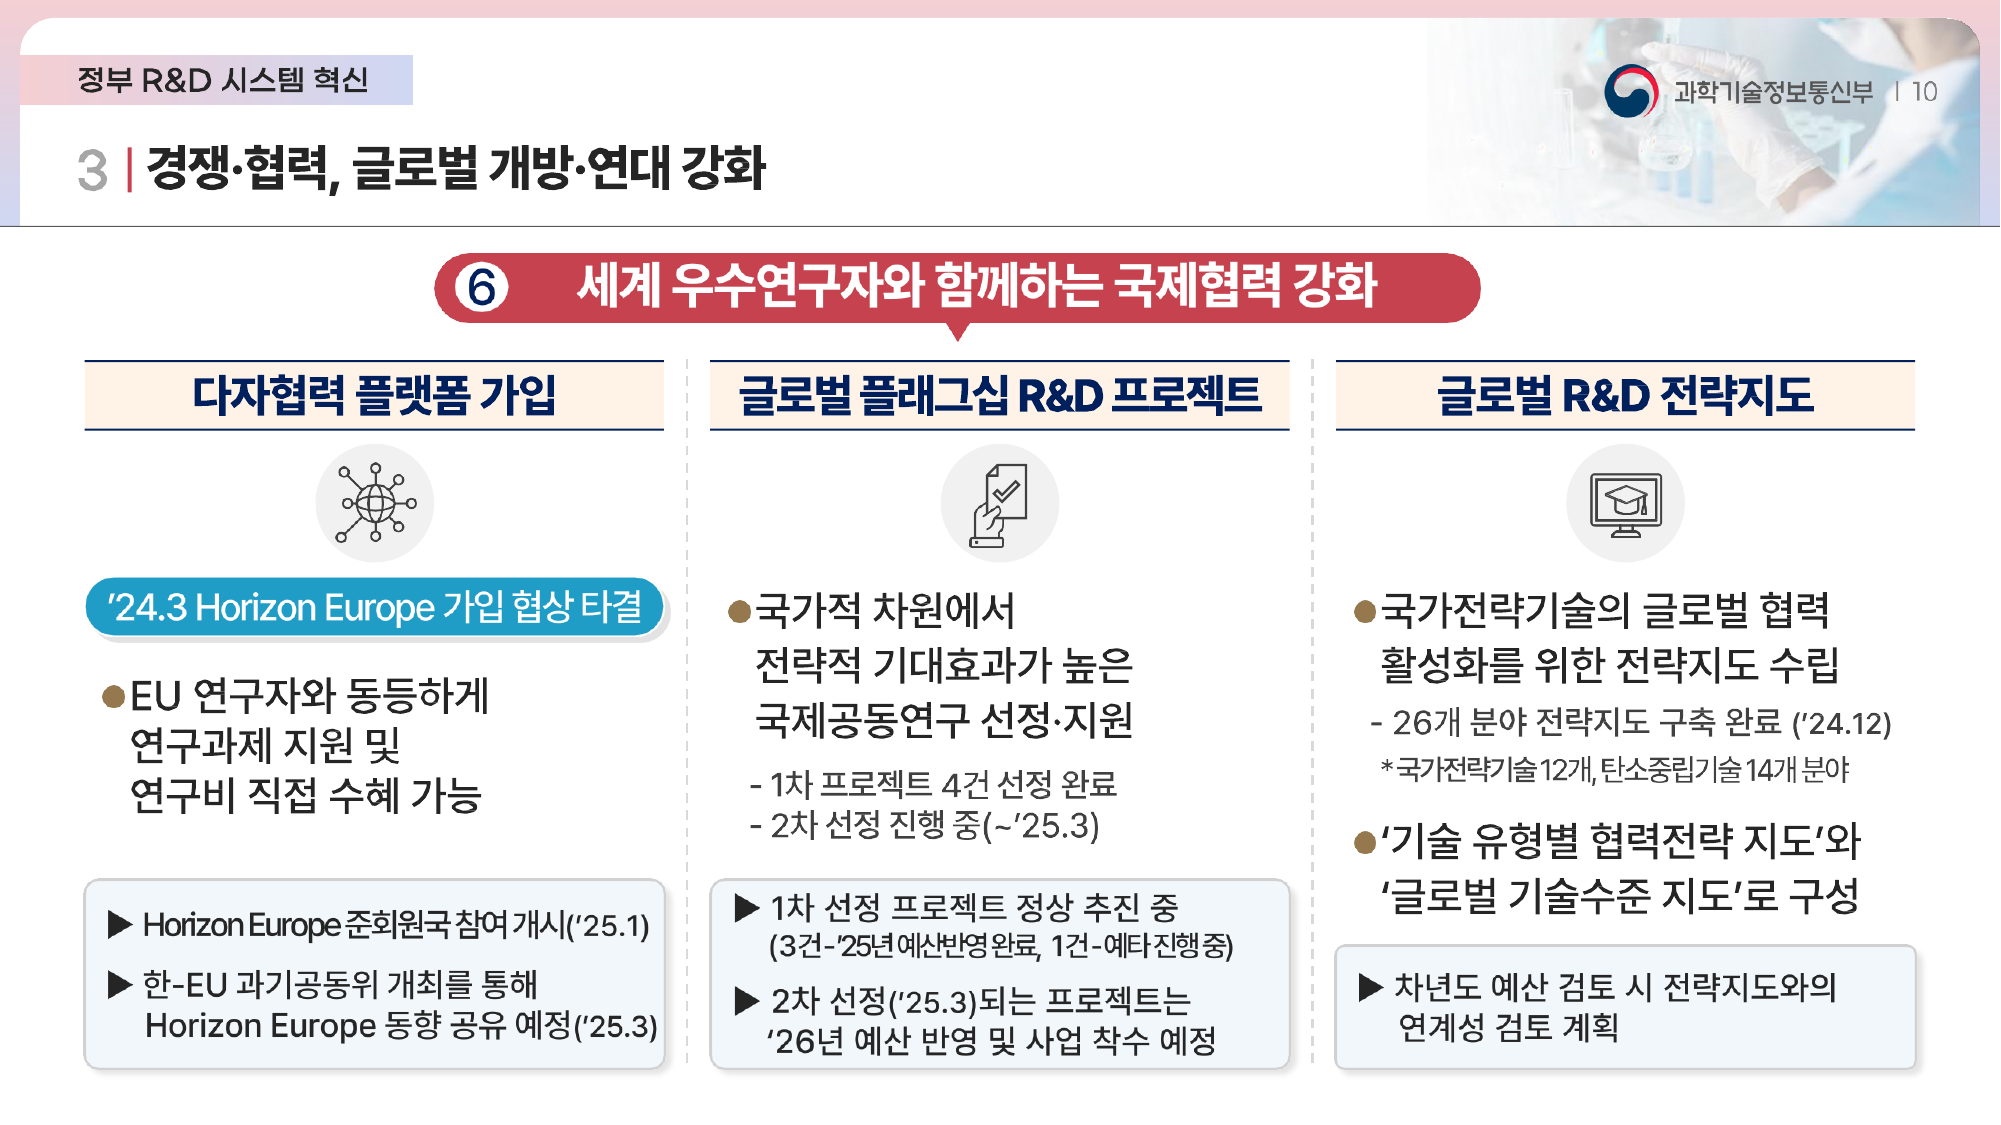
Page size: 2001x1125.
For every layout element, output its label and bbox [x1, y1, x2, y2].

picture [1913, 81, 1937, 101]
text_box [882, 789, 903, 800]
text_box [947, 647, 978, 656]
text_box [869, 810, 879, 828]
text_box [828, 712, 862, 723]
text_box [1690, 707, 1714, 721]
text_box [1577, 672, 1602, 683]
text_box [1810, 712, 1824, 734]
text_box [387, 678, 413, 692]
text_box [284, 730, 308, 757]
text_box [1741, 604, 1746, 612]
text_box [1593, 710, 1613, 731]
text_box [1770, 667, 1804, 684]
text_box [793, 649, 815, 668]
text_box [1535, 665, 1560, 683]
text_box [868, 725, 894, 739]
text_box [455, 678, 479, 713]
text_box [936, 704, 970, 739]
text_box [83, 878, 677, 1082]
text_box [819, 702, 824, 739]
text_box [132, 680, 152, 711]
text_box [1615, 707, 1619, 737]
text_box [940, 443, 1060, 563]
text_box [1789, 880, 1824, 915]
text_box [447, 794, 482, 798]
text_box [137, 801, 163, 814]
text_box [420, 688, 440, 706]
text_box [929, 592, 941, 620]
text_box [817, 647, 827, 670]
text_box [1470, 898, 1496, 914]
text_box [1772, 648, 1803, 664]
text_box [1590, 822, 1612, 830]
text_box [946, 592, 970, 627]
text_box [1744, 880, 1778, 911]
text_box [1592, 822, 1622, 859]
text_box [1474, 708, 1494, 721]
text_box [1618, 879, 1649, 895]
text_box [914, 617, 942, 628]
text_box [1703, 822, 1733, 860]
text_box [973, 592, 978, 629]
text_box [266, 727, 271, 764]
text_box [1391, 879, 1426, 895]
text_box [1478, 647, 1524, 684]
text_box [1628, 822, 1658, 846]
text_box [1831, 900, 1857, 915]
text_box [1041, 770, 1051, 788]
text_box [436, 777, 446, 814]
text_box [709, 359, 1290, 431]
text_box [1023, 724, 1048, 739]
text_box [981, 595, 1005, 622]
text_box [1006, 647, 1016, 684]
text_box [1657, 671, 1682, 684]
text_box [929, 647, 942, 684]
text_box [1853, 713, 1862, 734]
text_box [1581, 898, 1615, 915]
text_box [1662, 881, 1686, 908]
text_box [763, 671, 788, 683]
text_box [1562, 647, 1566, 684]
text_box [204, 780, 223, 806]
text_box [443, 677, 454, 714]
text_box [1730, 727, 1750, 737]
text_box [1436, 647, 1449, 669]
text_box [1802, 713, 1808, 722]
text_box [1061, 770, 1089, 793]
text_box [831, 829, 851, 839]
text_box [1617, 650, 1639, 670]
text_box [1762, 600, 1780, 614]
text_box [393, 777, 398, 814]
text_box [290, 777, 315, 814]
text_box [315, 443, 435, 563]
picture [953, 811, 1098, 844]
picture [1604, 64, 1873, 118]
text_box [728, 591, 860, 630]
picture [102, 685, 125, 708]
text_box [1660, 709, 1687, 737]
text_box [1477, 824, 1504, 841]
text_box [1545, 892, 1579, 915]
text_box [874, 651, 894, 678]
text_box [339, 727, 351, 756]
text_box [1688, 650, 1713, 677]
text_box [451, 800, 478, 814]
text_box [1102, 648, 1129, 664]
text_box [1802, 616, 1827, 629]
text_box [1518, 707, 1527, 737]
text_box [331, 778, 362, 795]
text_box [1037, 702, 1048, 724]
text_box [1535, 877, 1540, 915]
text_box [1002, 789, 1023, 799]
text_box [238, 731, 258, 757]
text_box [1530, 822, 1540, 847]
text_box [945, 657, 980, 680]
text_box [873, 592, 896, 622]
text_box [1090, 702, 1095, 739]
text_box [253, 728, 263, 762]
text_box [854, 812, 872, 828]
text_box [864, 703, 898, 724]
text_box [1717, 592, 1746, 610]
text_box [834, 647, 859, 684]
text_box [1104, 727, 1132, 738]
text_box [1536, 709, 1554, 726]
text_box [248, 779, 272, 799]
text_box [1689, 877, 1693, 915]
text_box [1454, 647, 1477, 655]
text_box [1335, 359, 1916, 431]
text_box [1724, 650, 1759, 680]
text_box [1766, 615, 1791, 629]
text_box [828, 649, 851, 669]
text_box [290, 677, 301, 714]
text_box [1490, 889, 1495, 897]
text_box [898, 592, 934, 629]
text_box [1621, 903, 1647, 914]
text_box [323, 728, 342, 742]
text_box [351, 700, 377, 714]
text_box [301, 679, 325, 707]
text_box [1119, 702, 1131, 730]
text_box [1499, 709, 1515, 731]
text_box [131, 727, 162, 755]
text_box [917, 810, 944, 840]
text_box [1099, 717, 1124, 729]
text_box [1371, 722, 1382, 726]
text_box [137, 751, 163, 764]
text_box [1453, 656, 1477, 677]
text_box [1760, 591, 1782, 599]
text_box [1063, 705, 1088, 732]
picture [1393, 707, 1459, 737]
text_box [1623, 671, 1649, 683]
text_box [194, 677, 225, 705]
text_box [820, 792, 848, 796]
text_box [791, 702, 817, 737]
text_box [1102, 703, 1121, 717]
text_box [1552, 707, 1561, 729]
text_box [771, 769, 814, 800]
text_box [1698, 880, 1733, 910]
text_box [1417, 649, 1440, 669]
text_box [253, 801, 279, 814]
text_box [419, 677, 441, 687]
text_box [1509, 822, 1531, 830]
text_box [905, 792, 933, 796]
text_box [411, 781, 431, 808]
text_box [1541, 726, 1562, 736]
text_box [1700, 825, 1721, 844]
text_box [1632, 847, 1658, 860]
text_box [1832, 647, 1837, 668]
text_box [756, 650, 779, 670]
text_box [981, 661, 1005, 676]
text_box [858, 828, 879, 840]
text_box [908, 772, 930, 789]
text_box [1030, 788, 1051, 800]
text_box [1677, 647, 1687, 670]
text_box [274, 777, 279, 800]
text_box [1000, 592, 1013, 629]
text_box [1596, 647, 1606, 675]
text_box [387, 700, 413, 714]
text_box [1781, 592, 1791, 614]
text_box [1744, 822, 1861, 860]
text_box [320, 742, 352, 764]
text_box [383, 694, 417, 698]
text_box [1025, 772, 1044, 788]
text_box [1636, 647, 1648, 674]
text_box [1017, 651, 1037, 677]
text_box [1547, 822, 1576, 842]
text_box [708, 878, 1303, 1082]
text_box [825, 811, 844, 828]
text_box [367, 778, 391, 813]
text_box [1395, 897, 1422, 915]
text_box [840, 810, 851, 832]
text_box [831, 725, 858, 739]
picture [433, 253, 1482, 342]
text_box [1797, 592, 1827, 615]
text_box [1465, 877, 1495, 896]
text_box [1647, 612, 1674, 629]
text_box [981, 704, 1003, 725]
text_box [1643, 593, 1677, 609]
text_box [1812, 669, 1837, 684]
text_box [1669, 847, 1695, 859]
text_box [326, 677, 337, 714]
text_box [1546, 878, 1577, 891]
text_box [1679, 594, 1713, 625]
text_box [1473, 727, 1495, 736]
text_box [347, 679, 381, 699]
text_box [131, 777, 162, 805]
text_box [1382, 881, 1389, 893]
text_box [1808, 648, 1830, 667]
text_box [1090, 772, 1117, 796]
text_box [1721, 612, 1747, 629]
text_box [1066, 669, 1094, 684]
text_box [756, 703, 790, 739]
text_box [330, 797, 364, 814]
text_box [796, 671, 822, 684]
text_box [1000, 702, 1012, 730]
text_box [1509, 881, 1529, 908]
text_box [1754, 709, 1782, 734]
text_box [204, 731, 224, 748]
text_box [1715, 647, 1720, 684]
text_box [899, 770, 903, 788]
text_box [200, 701, 226, 714]
text_box [894, 829, 915, 839]
text_box [202, 741, 226, 756]
text_box [889, 770, 897, 788]
text_box [1353, 591, 1629, 630]
text_box [1844, 877, 1857, 900]
text_box [19, 55, 413, 105]
text_box [1571, 647, 1594, 655]
text_box [366, 778, 384, 787]
text_box [1622, 709, 1650, 733]
text_box [310, 727, 315, 764]
text_box [1654, 649, 1675, 668]
picture [367, 727, 399, 764]
text_box [1353, 822, 1462, 860]
text_box [1734, 881, 1742, 893]
text_box [1386, 670, 1413, 684]
text_box [230, 679, 264, 714]
text_box [0, 0, 2000, 228]
text_box [1099, 666, 1133, 670]
text_box [1883, 712, 1891, 740]
text_box [907, 726, 932, 738]
text_box [1427, 880, 1462, 911]
text_box [1688, 722, 1716, 737]
text_box [156, 680, 180, 711]
text_box [1662, 825, 1685, 846]
text_box [750, 825, 762, 829]
text_box [1793, 712, 1801, 740]
text_box [1380, 756, 1849, 787]
text_box [849, 772, 876, 796]
text_box [775, 647, 787, 674]
text_box [229, 777, 234, 814]
text_box [1582, 879, 1613, 895]
picture [771, 809, 818, 840]
picture [941, 769, 988, 799]
text_box [911, 651, 928, 676]
text_box [983, 651, 1003, 668]
text_box [900, 647, 905, 684]
text_box [1334, 944, 1928, 1082]
text_box [166, 729, 201, 764]
text_box [1511, 831, 1529, 846]
text_box [284, 779, 307, 798]
text_box [823, 772, 846, 788]
text_box [84, 359, 665, 431]
text_box [1568, 707, 1593, 737]
text_box [1866, 712, 1881, 734]
text_box [997, 771, 1015, 788]
text_box [1054, 719, 1061, 726]
text_box [1103, 672, 1129, 683]
text_box [987, 726, 1013, 738]
text_box [1726, 707, 1754, 730]
text_box [1551, 843, 1578, 859]
text_box [910, 810, 914, 832]
text_box [750, 785, 762, 789]
text_box [1827, 713, 1843, 734]
text_box [1617, 896, 1651, 907]
text_box [1515, 846, 1541, 860]
text_box [1538, 648, 1557, 665]
text_box [900, 702, 931, 730]
text_box [1381, 646, 1416, 669]
text_box [877, 772, 892, 788]
text_box [1063, 647, 1097, 667]
text_box [1682, 822, 1694, 850]
text_box [1473, 843, 1507, 860]
text_box [1573, 656, 1592, 671]
text_box [832, 703, 858, 717]
text_box [1470, 722, 1498, 731]
text_box [1423, 669, 1449, 684]
text_box [1012, 770, 1022, 792]
text_box [1566, 709, 1583, 724]
text_box [1825, 879, 1848, 899]
text_box [265, 681, 289, 707]
text_box [452, 777, 478, 791]
text_box [227, 727, 237, 764]
text_box [890, 812, 908, 828]
text_box [1065, 790, 1086, 799]
text_box [83, 575, 672, 643]
text_box [166, 779, 201, 814]
text_box [483, 677, 487, 714]
text_box [1042, 647, 1053, 684]
text_box [1565, 443, 1686, 563]
text_box [1017, 704, 1040, 724]
